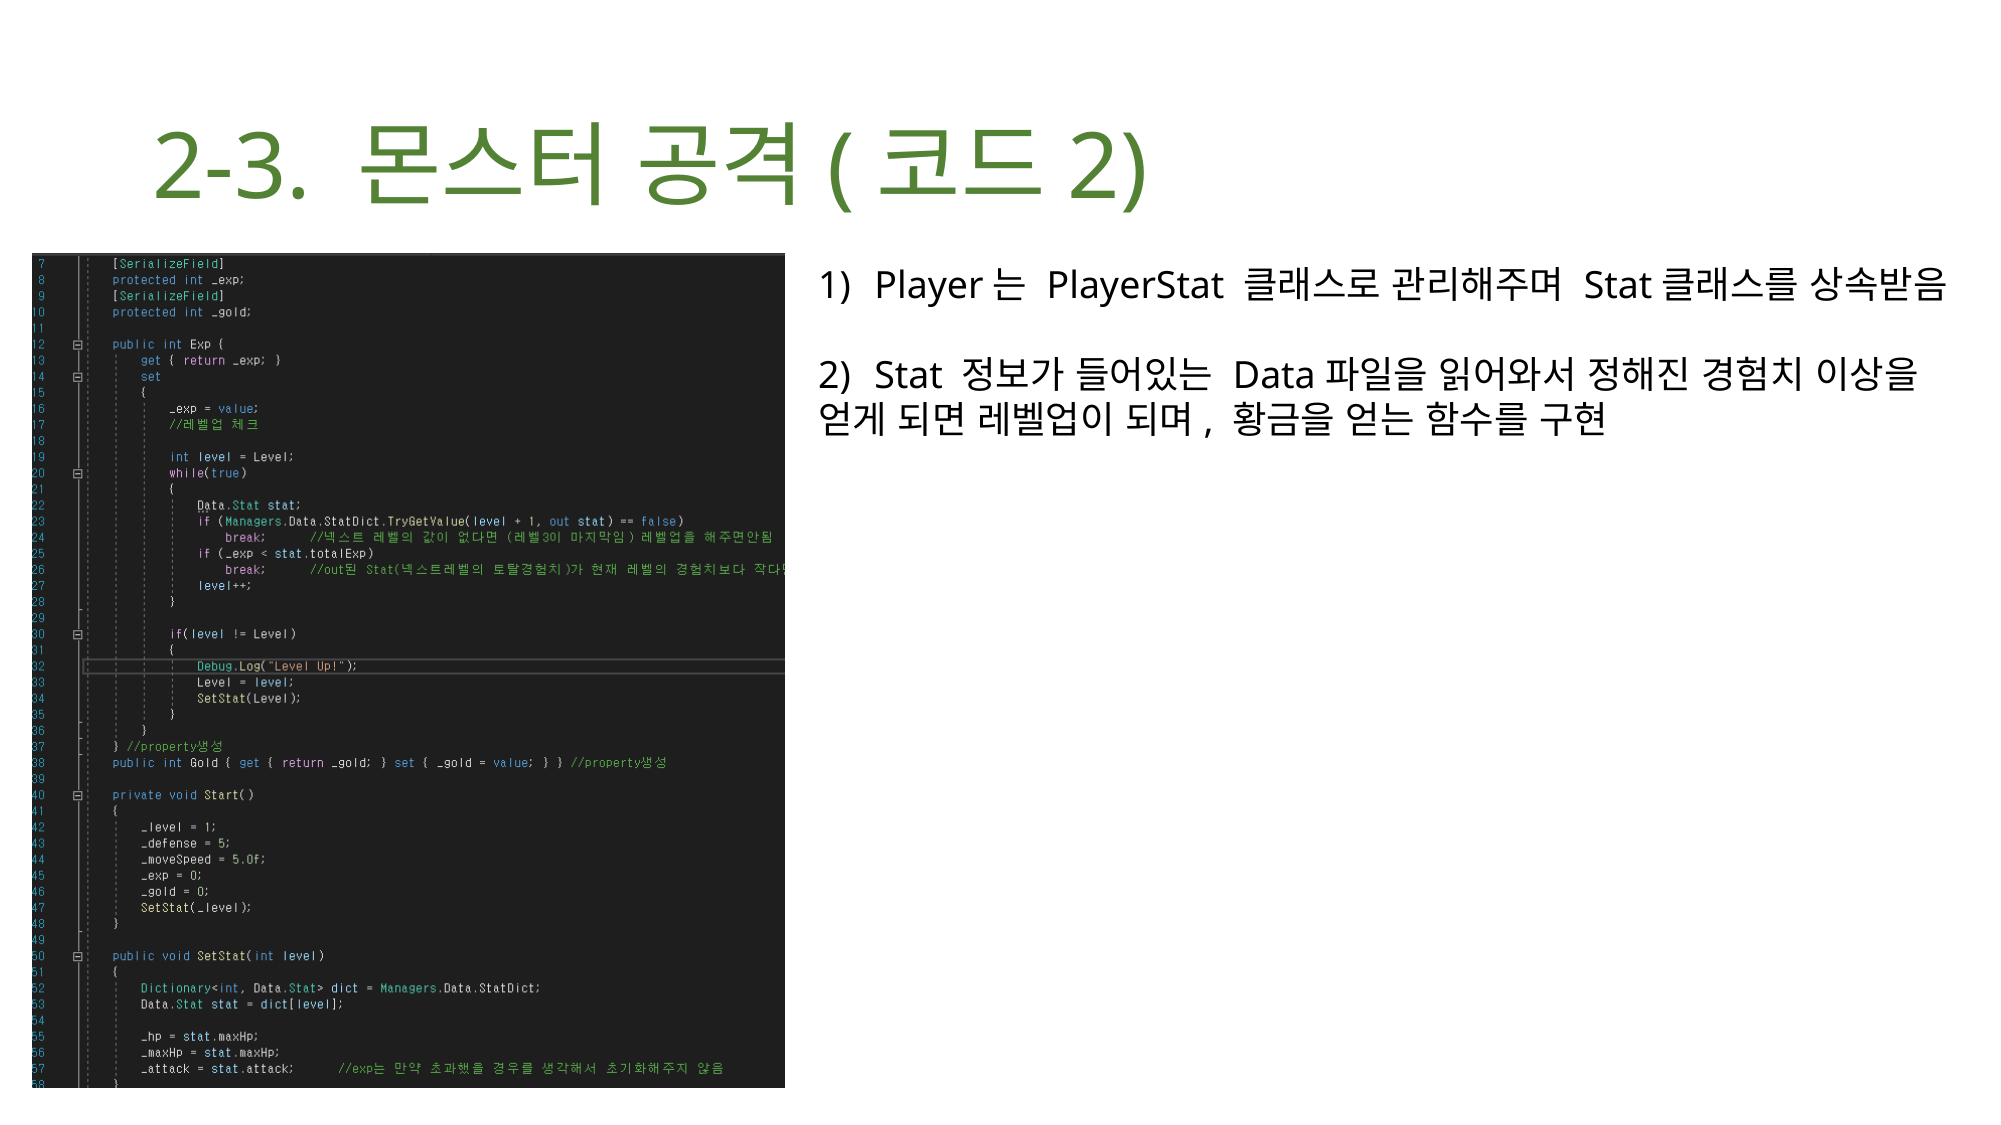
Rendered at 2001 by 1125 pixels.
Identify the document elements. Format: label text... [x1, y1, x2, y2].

text_box Player는 PlayerStat 클래스로 관리해주며 Stat클래스를 상속받음 Stat 정보가 들어있는 Data파일을 읽어와서 정해진 경험치 이상을 얻게 되면 레벨업이 되며, 황금을 얻는 함수를 구현 [803, 253, 1963, 449]
title 2-3. 몬스터 공격(코드2) [137, 59, 1863, 278]
picture [32, 253, 785, 1088]
